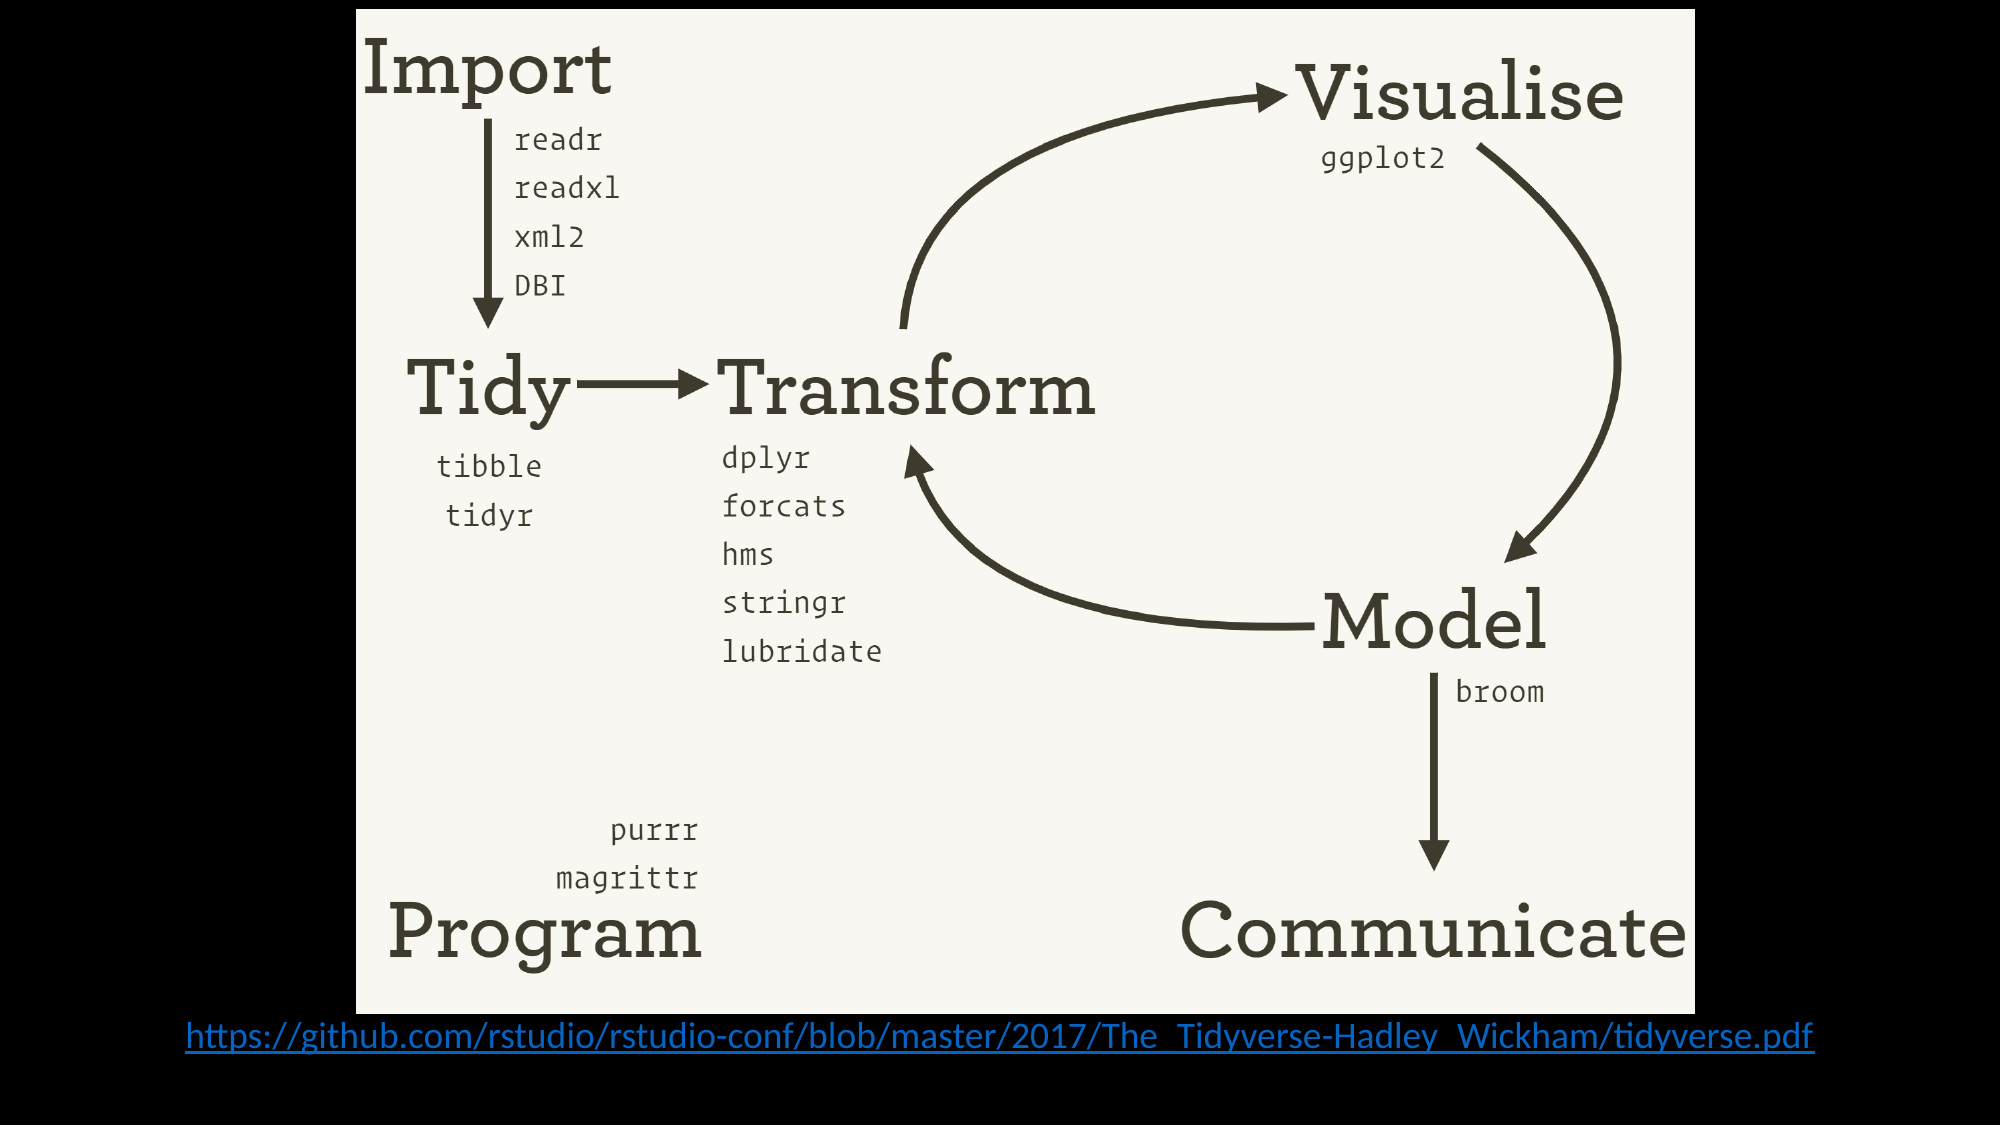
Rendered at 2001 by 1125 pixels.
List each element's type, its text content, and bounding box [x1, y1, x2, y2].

picture [356, 9, 1695, 1014]
text_box https://github.com/rstudio/rstudio-conf/blob/master/2017/The_Tidyverse-Hadley_Wickham/tidyverse.pdf [50, 1003, 1950, 1064]
